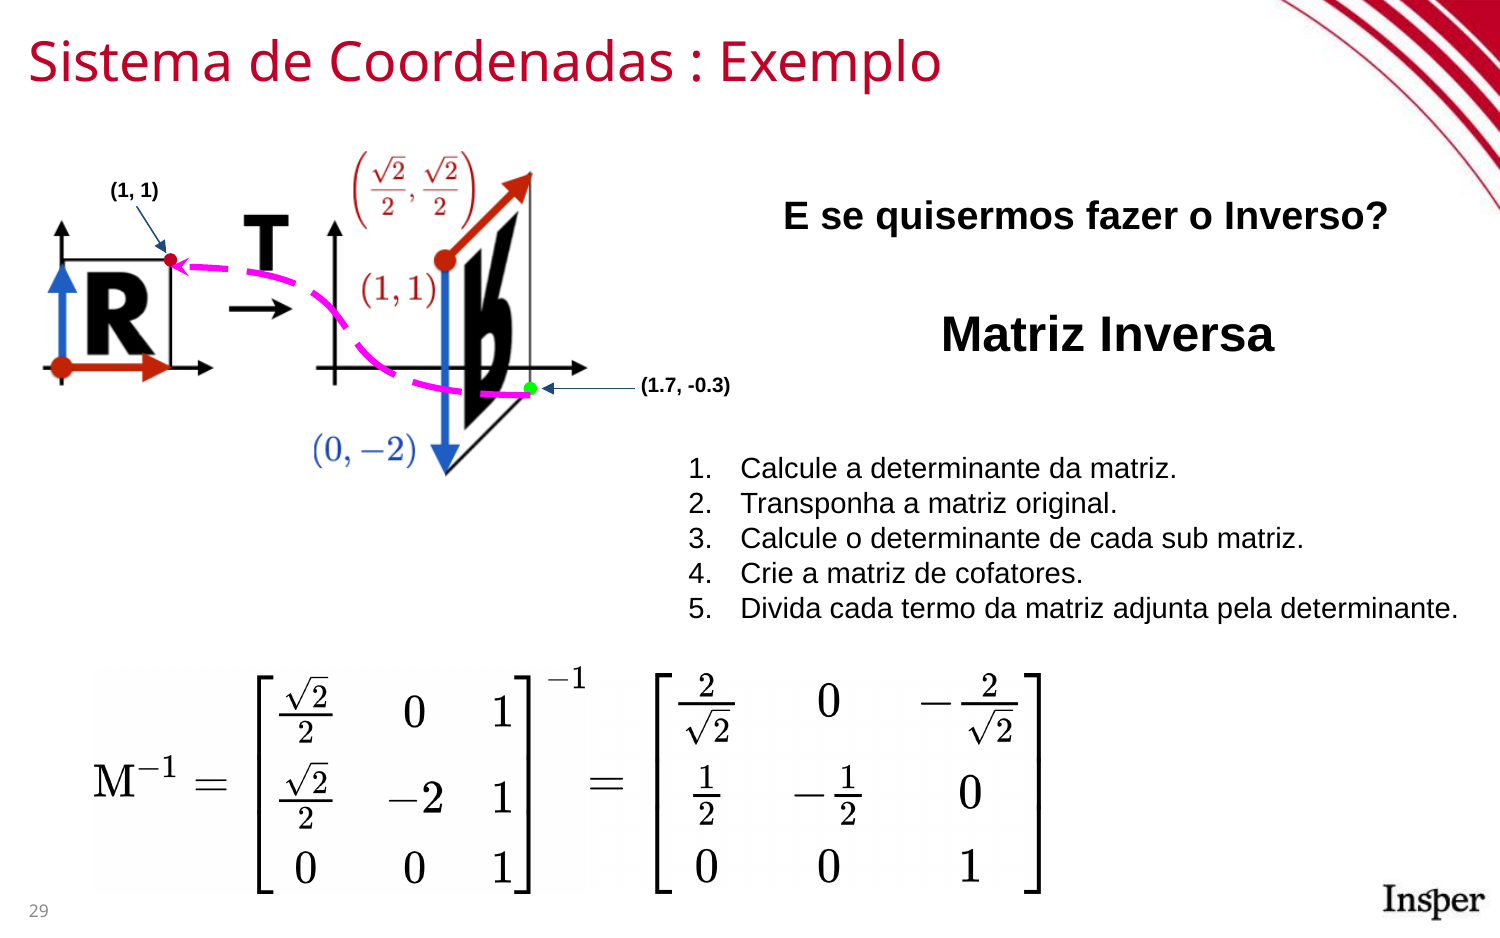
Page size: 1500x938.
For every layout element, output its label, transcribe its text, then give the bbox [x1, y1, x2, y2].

slide_number 29 [0, 887, 78, 938]
text_box Matriz Inversa [924, 286, 1292, 377]
text_box Calcule a determinante da matriz. Transponha a matriz original. Calcule o determinante de cada sub matriz. Crie a matriz de cofatores. Divida cada termo da matriz adjunta pela determinante. [650, 434, 1476, 640]
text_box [285, 150, 415, 512]
picture [38, 0, 1500, 938]
text_box E se quisermos fazer o Inverso? [768, 174, 1410, 253]
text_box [136, 206, 167, 254]
text_box (1.7, -0.3) [621, 359, 750, 410]
title Sistema de Coordenadas : Exemplo [13, 18, 1397, 104]
